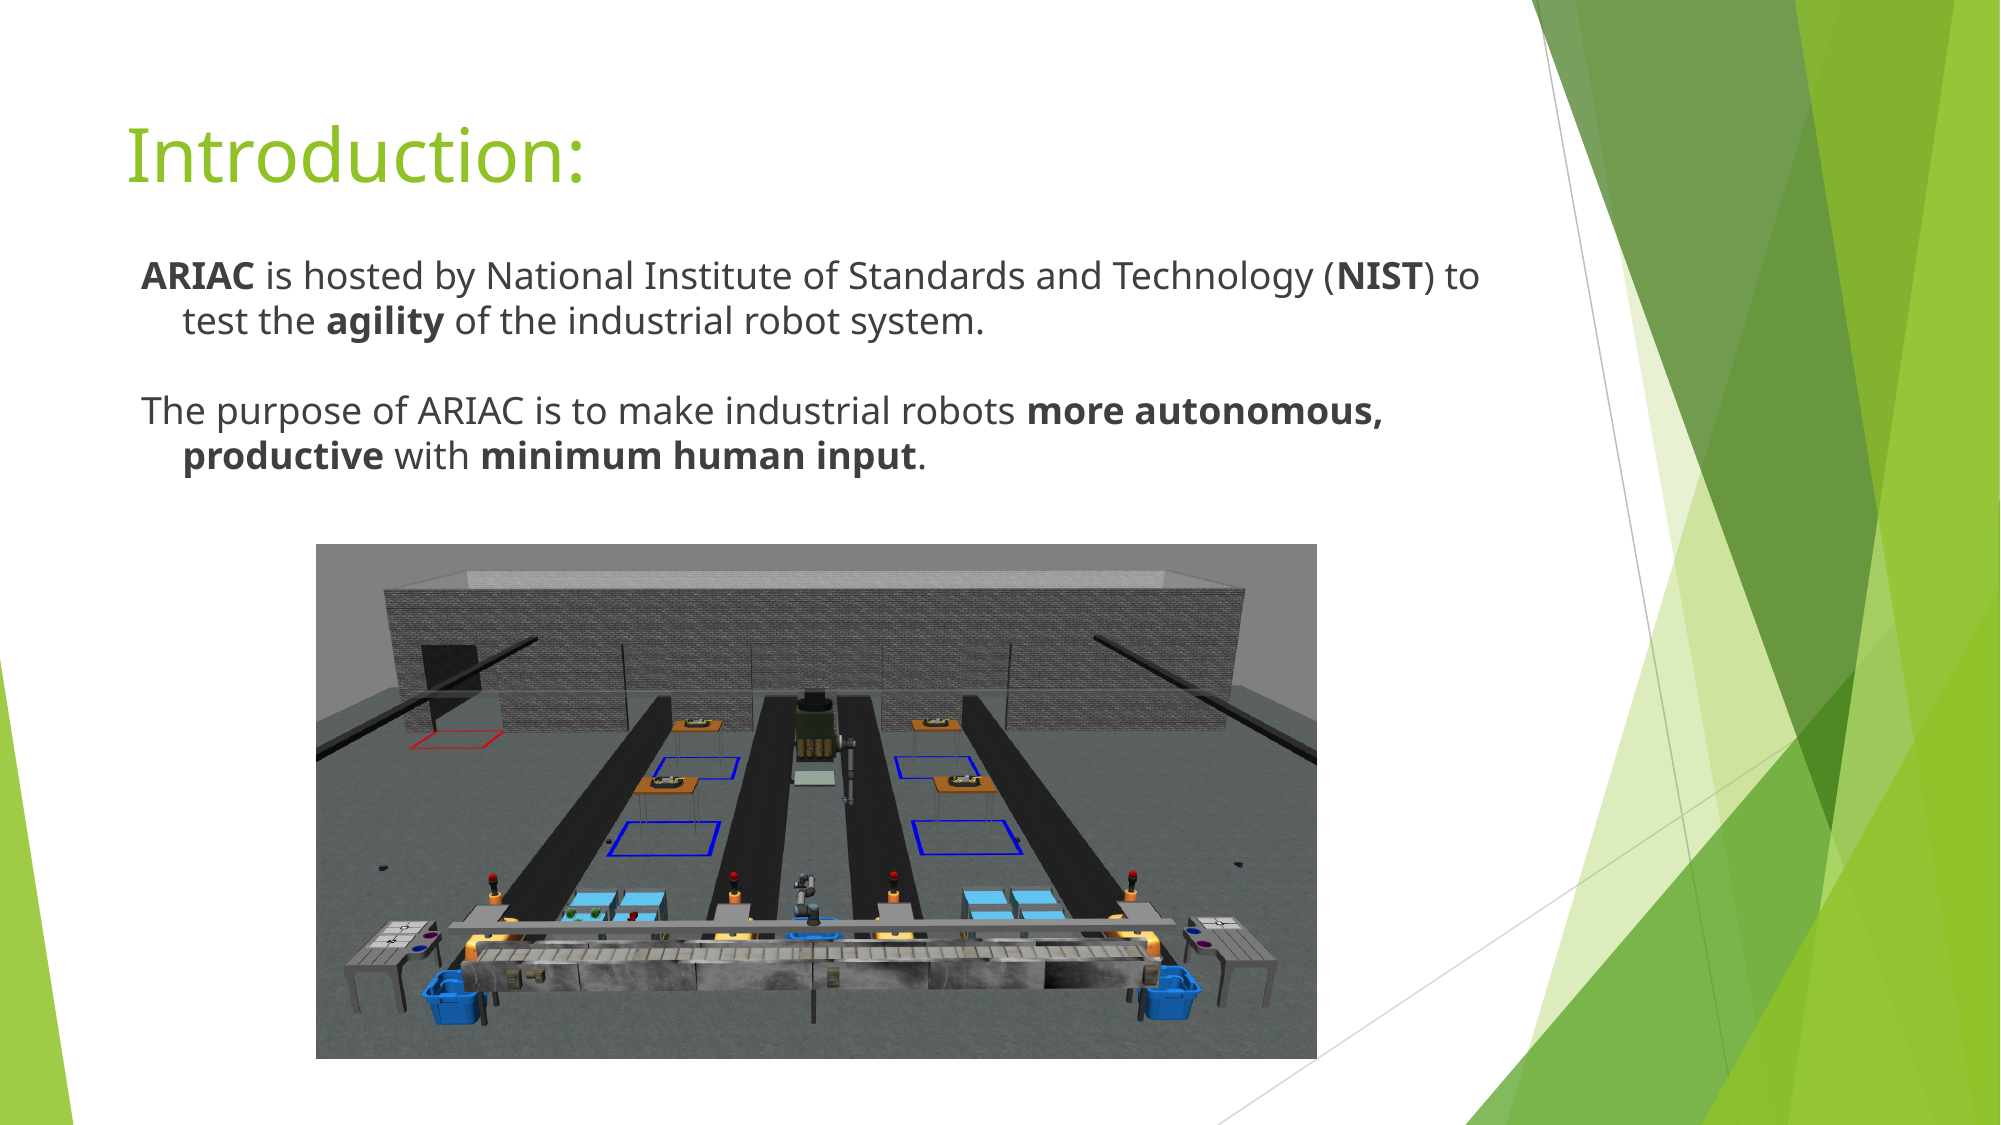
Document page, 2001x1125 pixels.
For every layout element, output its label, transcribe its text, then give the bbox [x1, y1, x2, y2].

title Introduction: [111, 99, 1522, 244]
picture [316, 544, 1317, 1059]
list ARIAC is hosted by National Institute of Standards and Technology (NIST) to test the agility of the industrial robot system. The purpose of ARIAC is to make industrial robots more autonomous, productive with minimum human input. [111, 244, 1522, 881]
